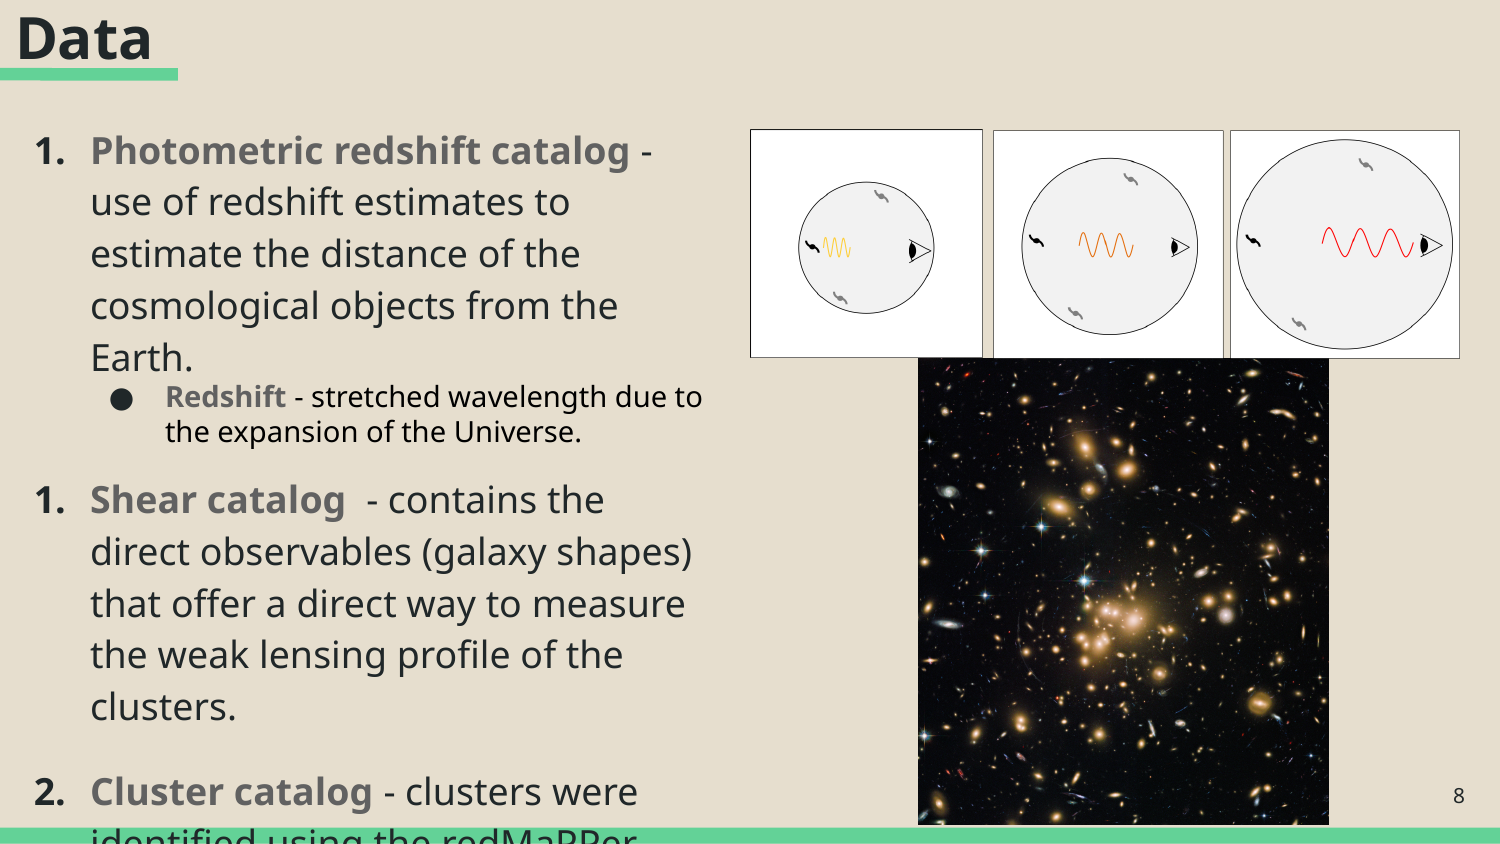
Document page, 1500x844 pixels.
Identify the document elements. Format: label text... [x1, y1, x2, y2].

list Photometric redshift catalog - use of redshift estimates to estimate the distance of the cosmological objects from the Earth. Redshift - stretched wavelength due to the expansion of the Universe. Shear catalog - contains the direct observables (galaxy shapes) that offer a direct way to measure the weak lensing profile of the clusters. Cluster catalog - clusters were identified using the redMaPPer algorithm. [0, 104, 729, 825]
title Data [0, 0, 1398, 81]
picture [749, 128, 1460, 825]
slide_number ‹#› [1389, 764, 1480, 830]
